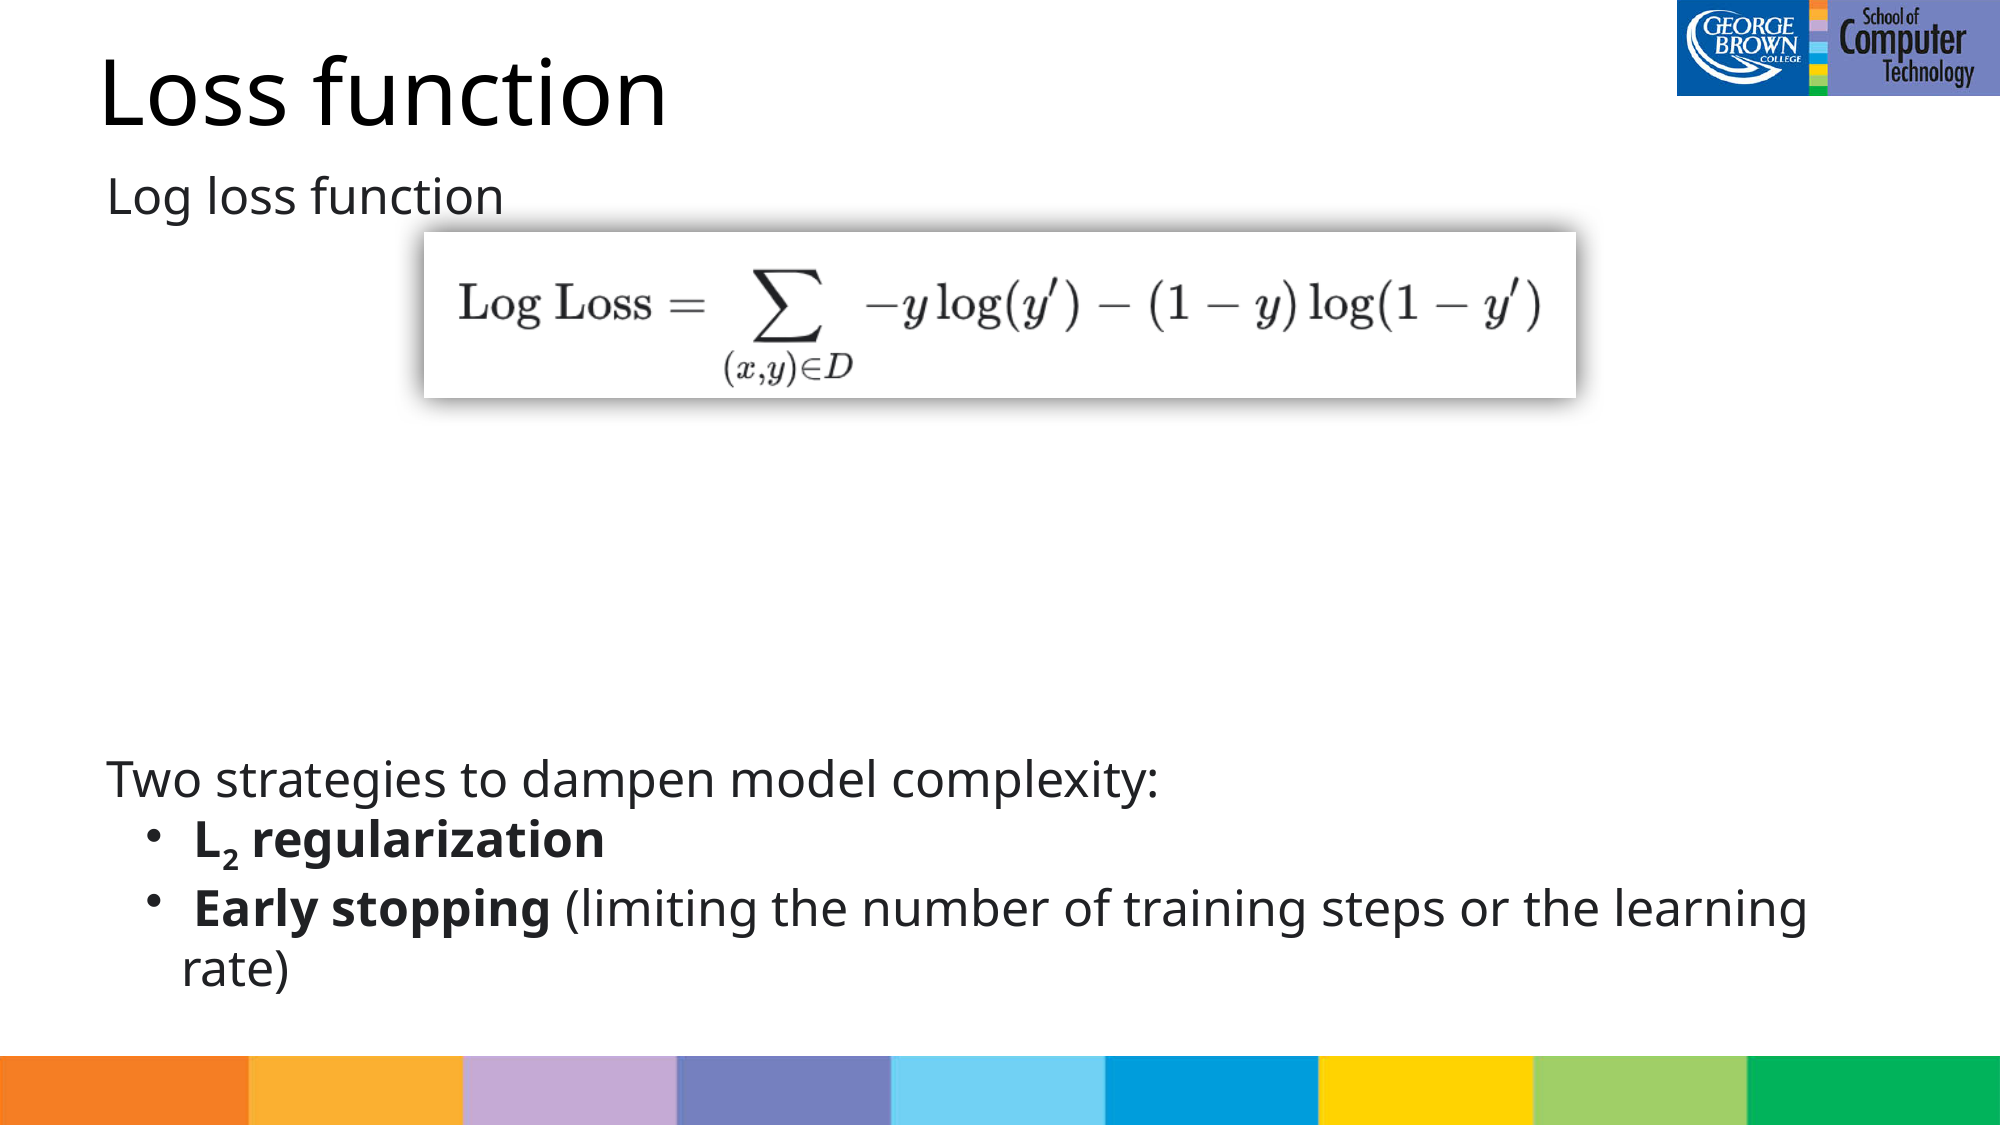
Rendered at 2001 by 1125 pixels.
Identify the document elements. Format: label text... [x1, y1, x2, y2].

picture [0, 1056, 1105, 1125]
picture [424, 232, 1576, 398]
title Loss function [82, 0, 1808, 204]
picture [1677, 0, 2000, 96]
picture [1318, 1056, 2000, 1125]
text_box Two strategies to dampen model complexity: L2 regularization Early stopping (limiting the number of training steps or the learning rate) [91, 740, 1872, 1004]
text_box Log loss function [91, 157, 1498, 233]
